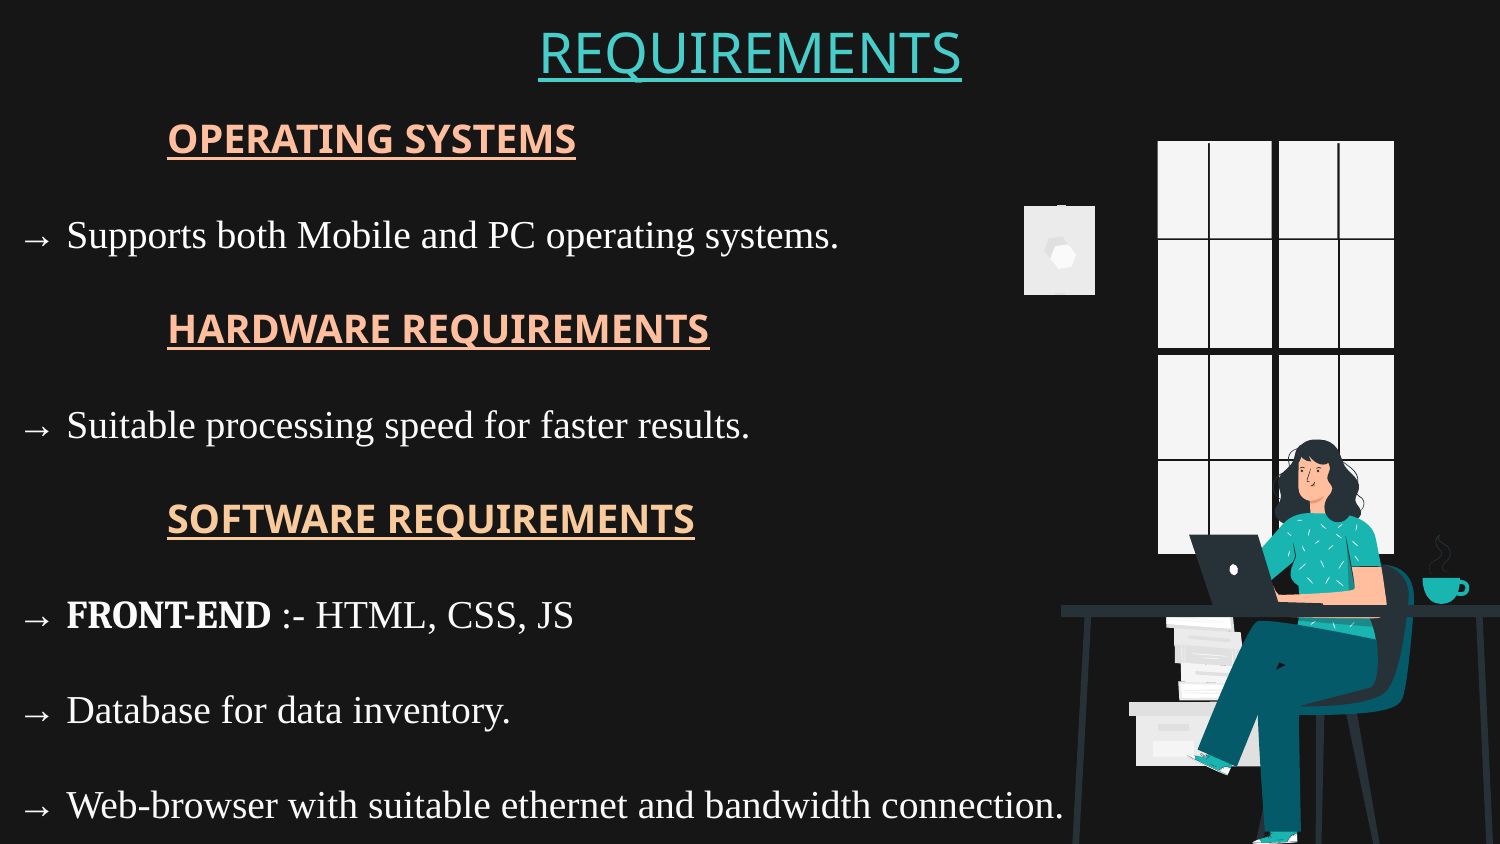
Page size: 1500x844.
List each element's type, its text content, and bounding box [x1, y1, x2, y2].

text_box OPERATING SYSTEMS → Supports both Mobile and PC operating systems. HARDWARE REQUIREMENTS → Suitable processing speed for faster results. SOFTWARE REQUIREMENTS → FRONT-END :- HTML, CSS, JS → Database for data inventory. → Web-browser with suitable ethernet and bandwidth connection. [2, 99, 1095, 844]
title REQUIREMENTS [118, 25, 1382, 78]
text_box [1060, 439, 1500, 844]
